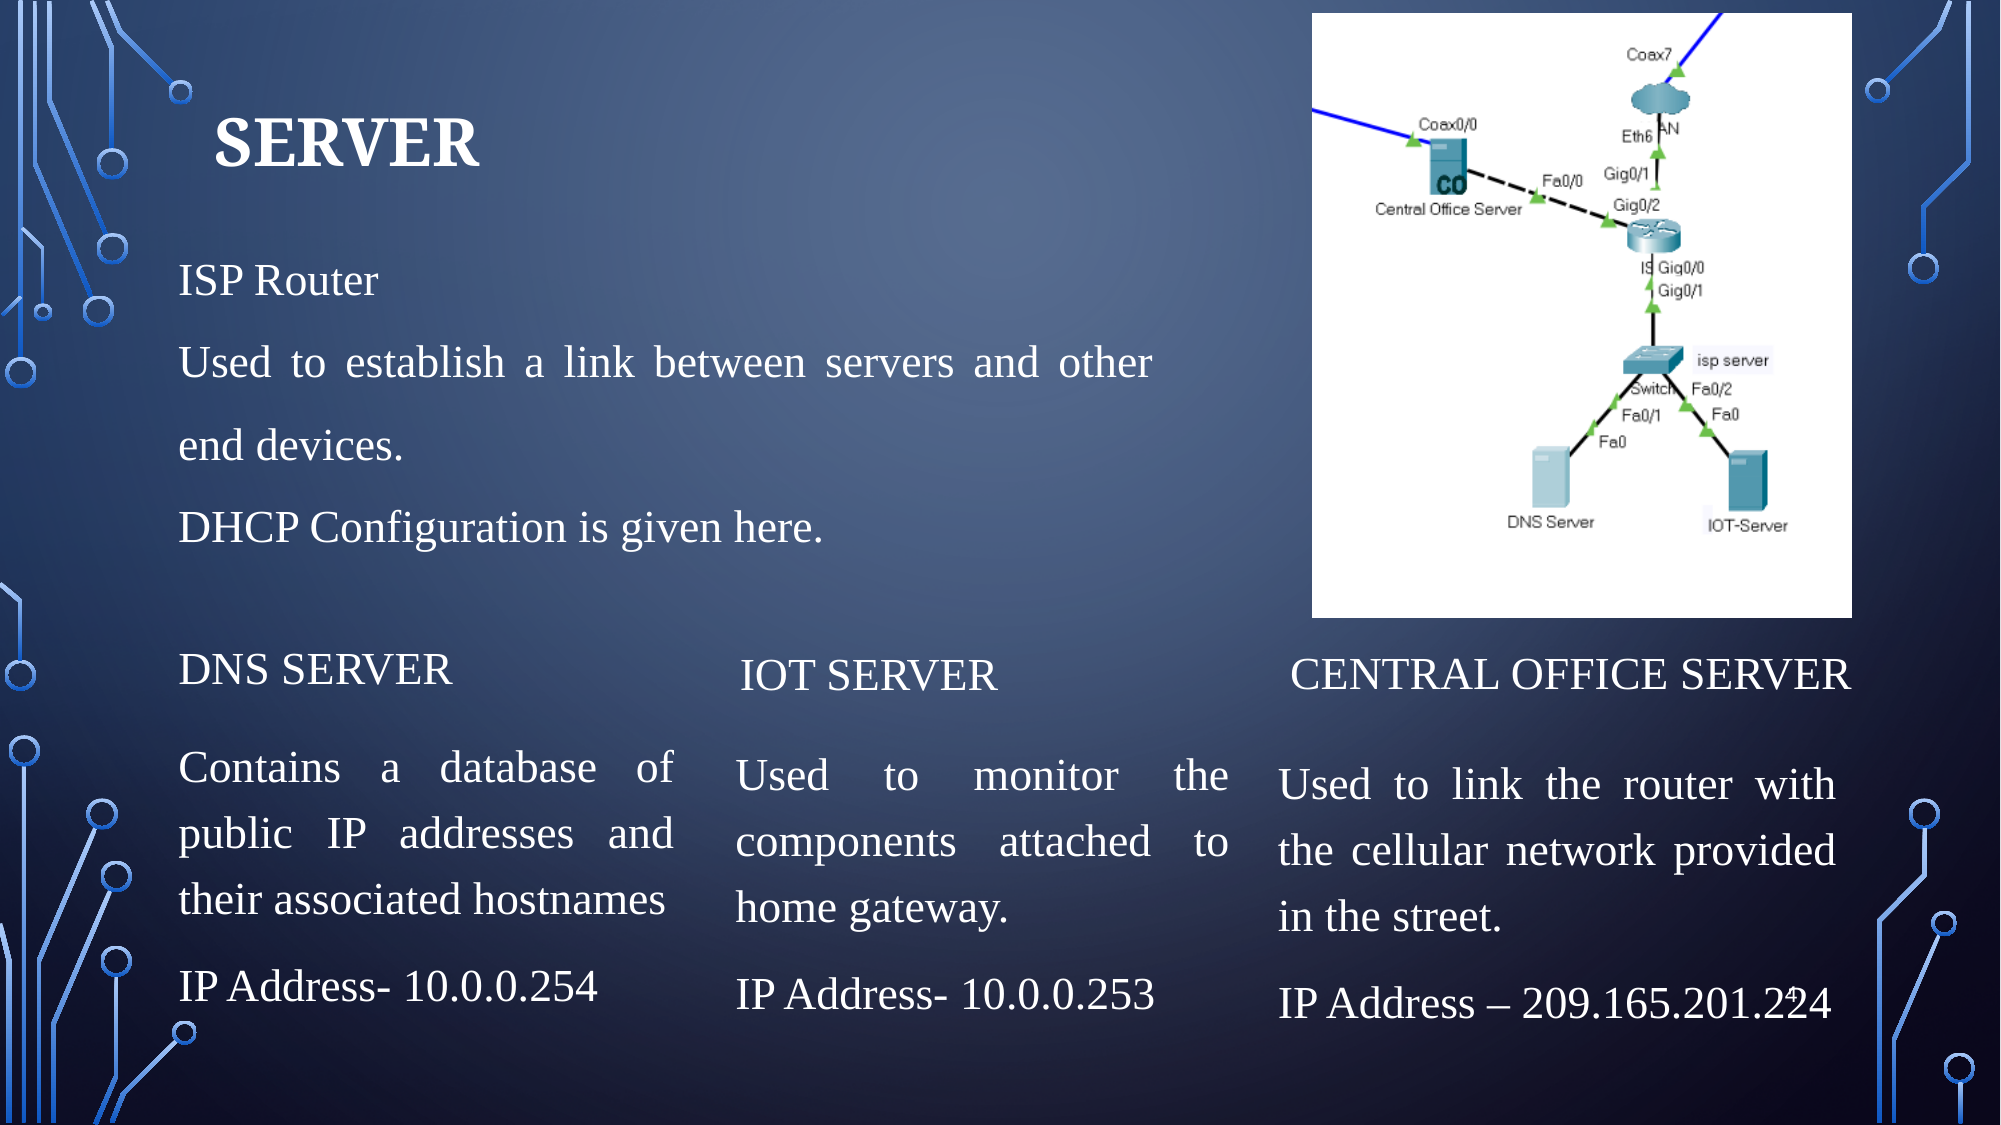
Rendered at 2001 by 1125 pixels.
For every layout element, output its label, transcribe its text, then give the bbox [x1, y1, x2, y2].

list Contains a database of public IP addresses and their associated hostnames IP Address- 10.0.0.254 [163, 718, 690, 1118]
list Used to link the router with the cellular network provided in the street. IP Address – 209.165.201.224 [1263, 735, 1853, 1058]
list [1311, 13, 1853, 618]
list CENTRAL OFFICE SERVER [1275, 594, 1876, 708]
list DNS SERVER [163, 589, 688, 702]
text_box ISP Router Used to establish a link between servers and other end devices. DHCP Configuration is given here. [163, 214, 1169, 560]
slide_number 4 [1685, 965, 1813, 1025]
list Used to monitor the components attached to home gateway. IP Address- 10.0.0.253 [720, 726, 1245, 1125]
list IOT SERVER [724, 595, 1248, 708]
title SERVER [199, 67, 1311, 222]
